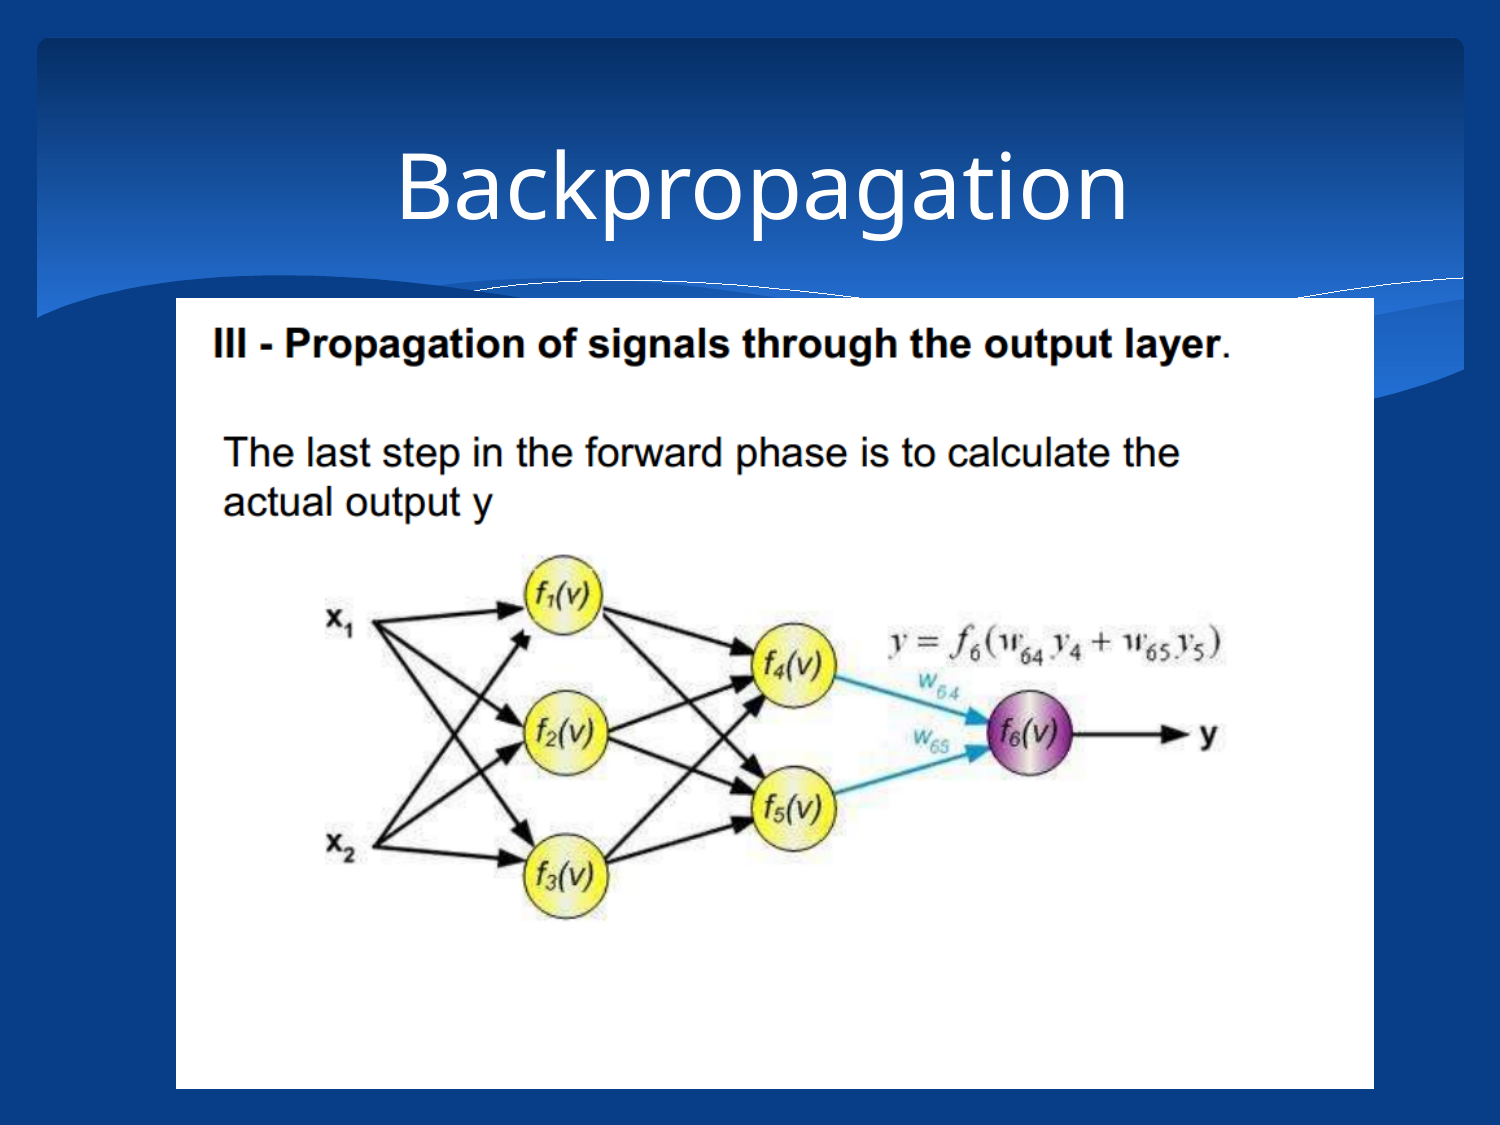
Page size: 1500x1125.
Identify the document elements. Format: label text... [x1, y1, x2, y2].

picture [176, 298, 1374, 1090]
text_box Backpropagation [99, 80, 1450, 286]
